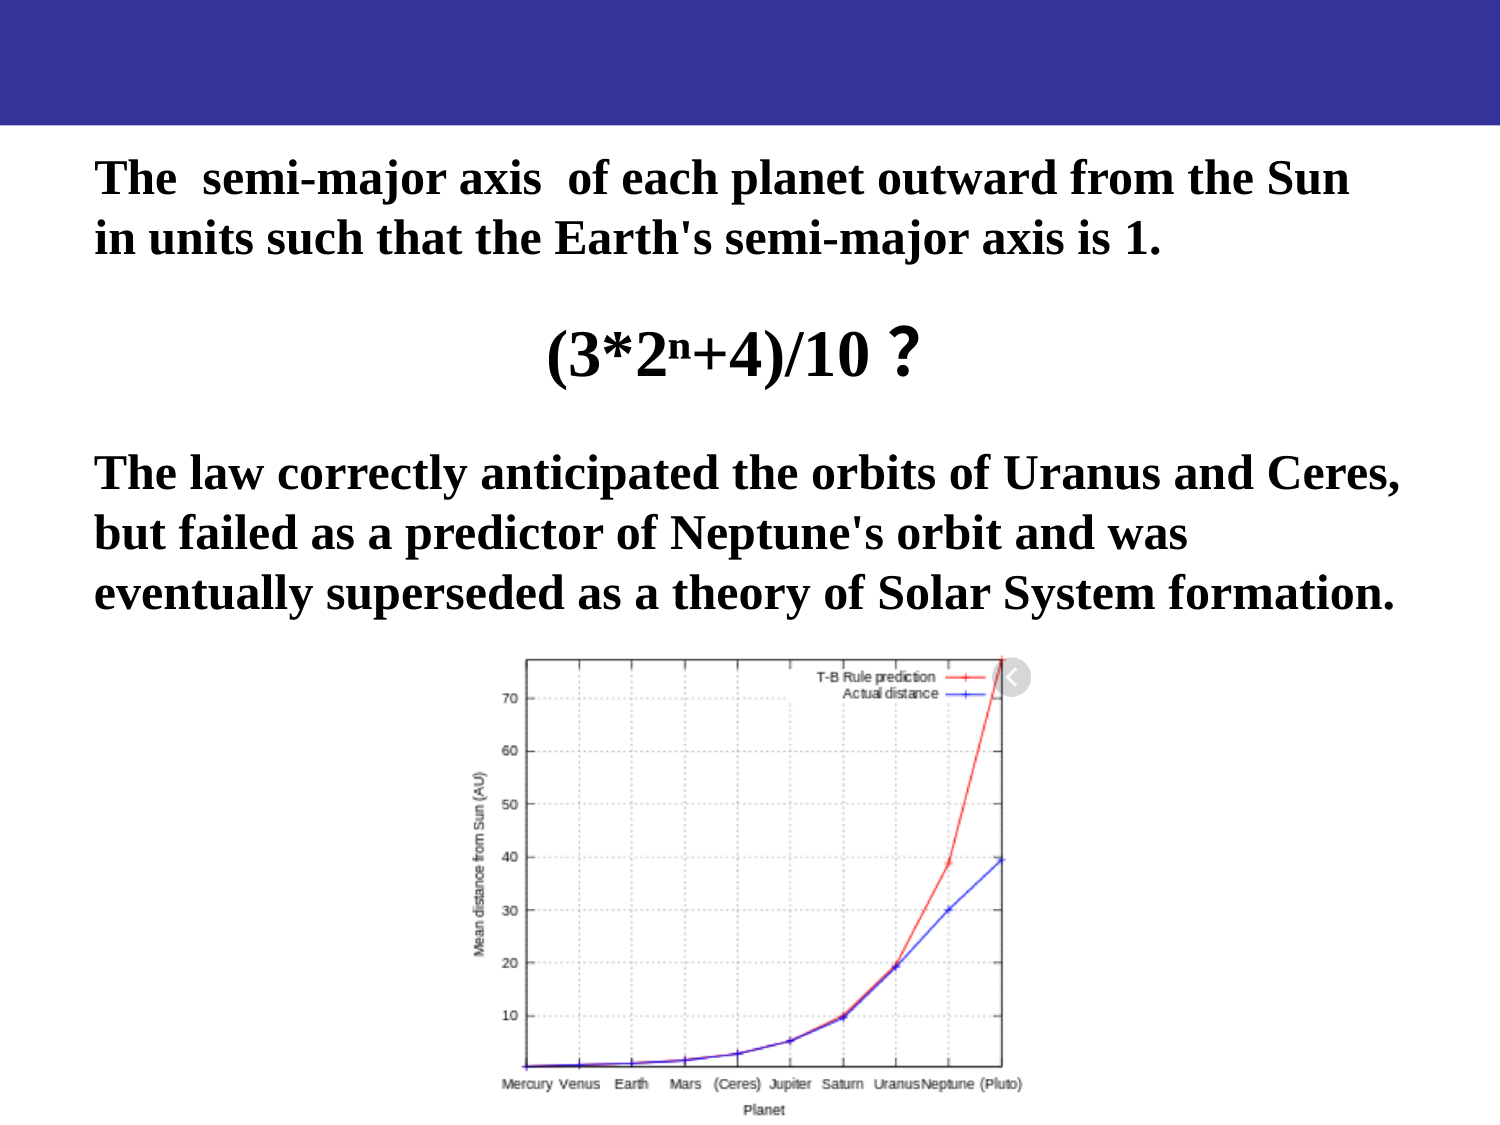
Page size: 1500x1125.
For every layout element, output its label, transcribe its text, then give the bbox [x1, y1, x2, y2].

text_box (3*2ⁿ+4)/10？ [531, 302, 969, 398]
picture [466, 644, 1033, 1120]
text_box The law correctly anticipated the orbits of Uranus and Ceres, but failed as a predictor of Neptune's orbit and was eventually superseded as a theory of Solar System formation. [79, 432, 1421, 628]
text_box The semi-major axis of each planet outward from the Sun in units such that the Earth's semi-major axis is 1. [79, 137, 1374, 272]
